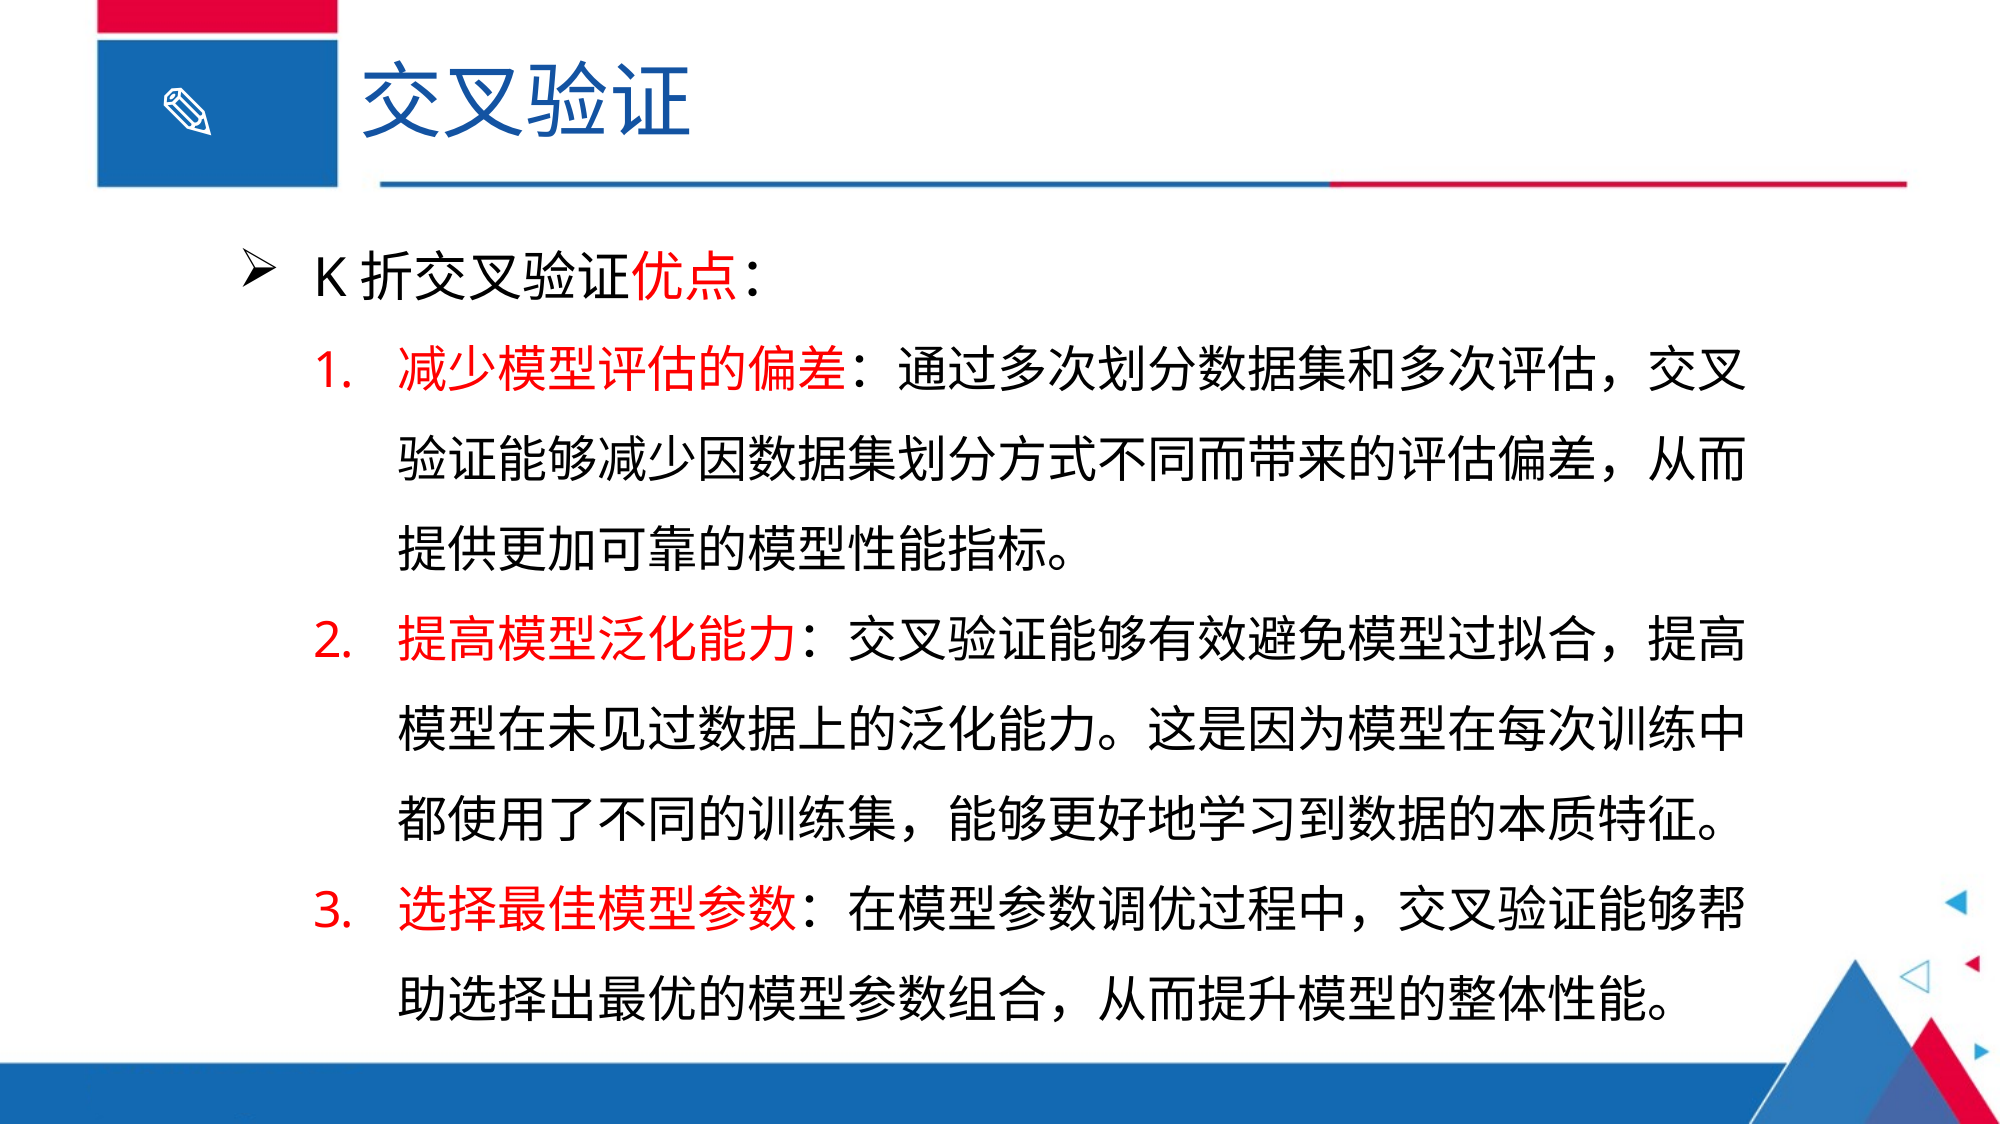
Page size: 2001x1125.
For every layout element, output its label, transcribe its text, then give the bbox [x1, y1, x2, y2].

picture [0, 0, 2000, 1124]
text_box K折交叉验证优点： 减少模型评估的偏差：通过多次划分数据集和多次评估，交叉验证能够减少因数据集划分方式不同而带来的评估偏差，从而提供更加可靠的模型性能指标。 提高模型泛化能力：交叉验证能够有效避免模型过拟合，提高模型在未见过数据上的泛化能力。这是因为模型在每次训练中都使用了不同的训练集，能够更好地学习到数据的本质特征。 选择最佳模型参数：在模型参数调优过程中，交叉验证能够帮助选择出最优的模型参数组合，从而提升模型的整体性能。 [148, 202, 1790, 1125]
title 交叉验证 [344, 51, 1413, 159]
